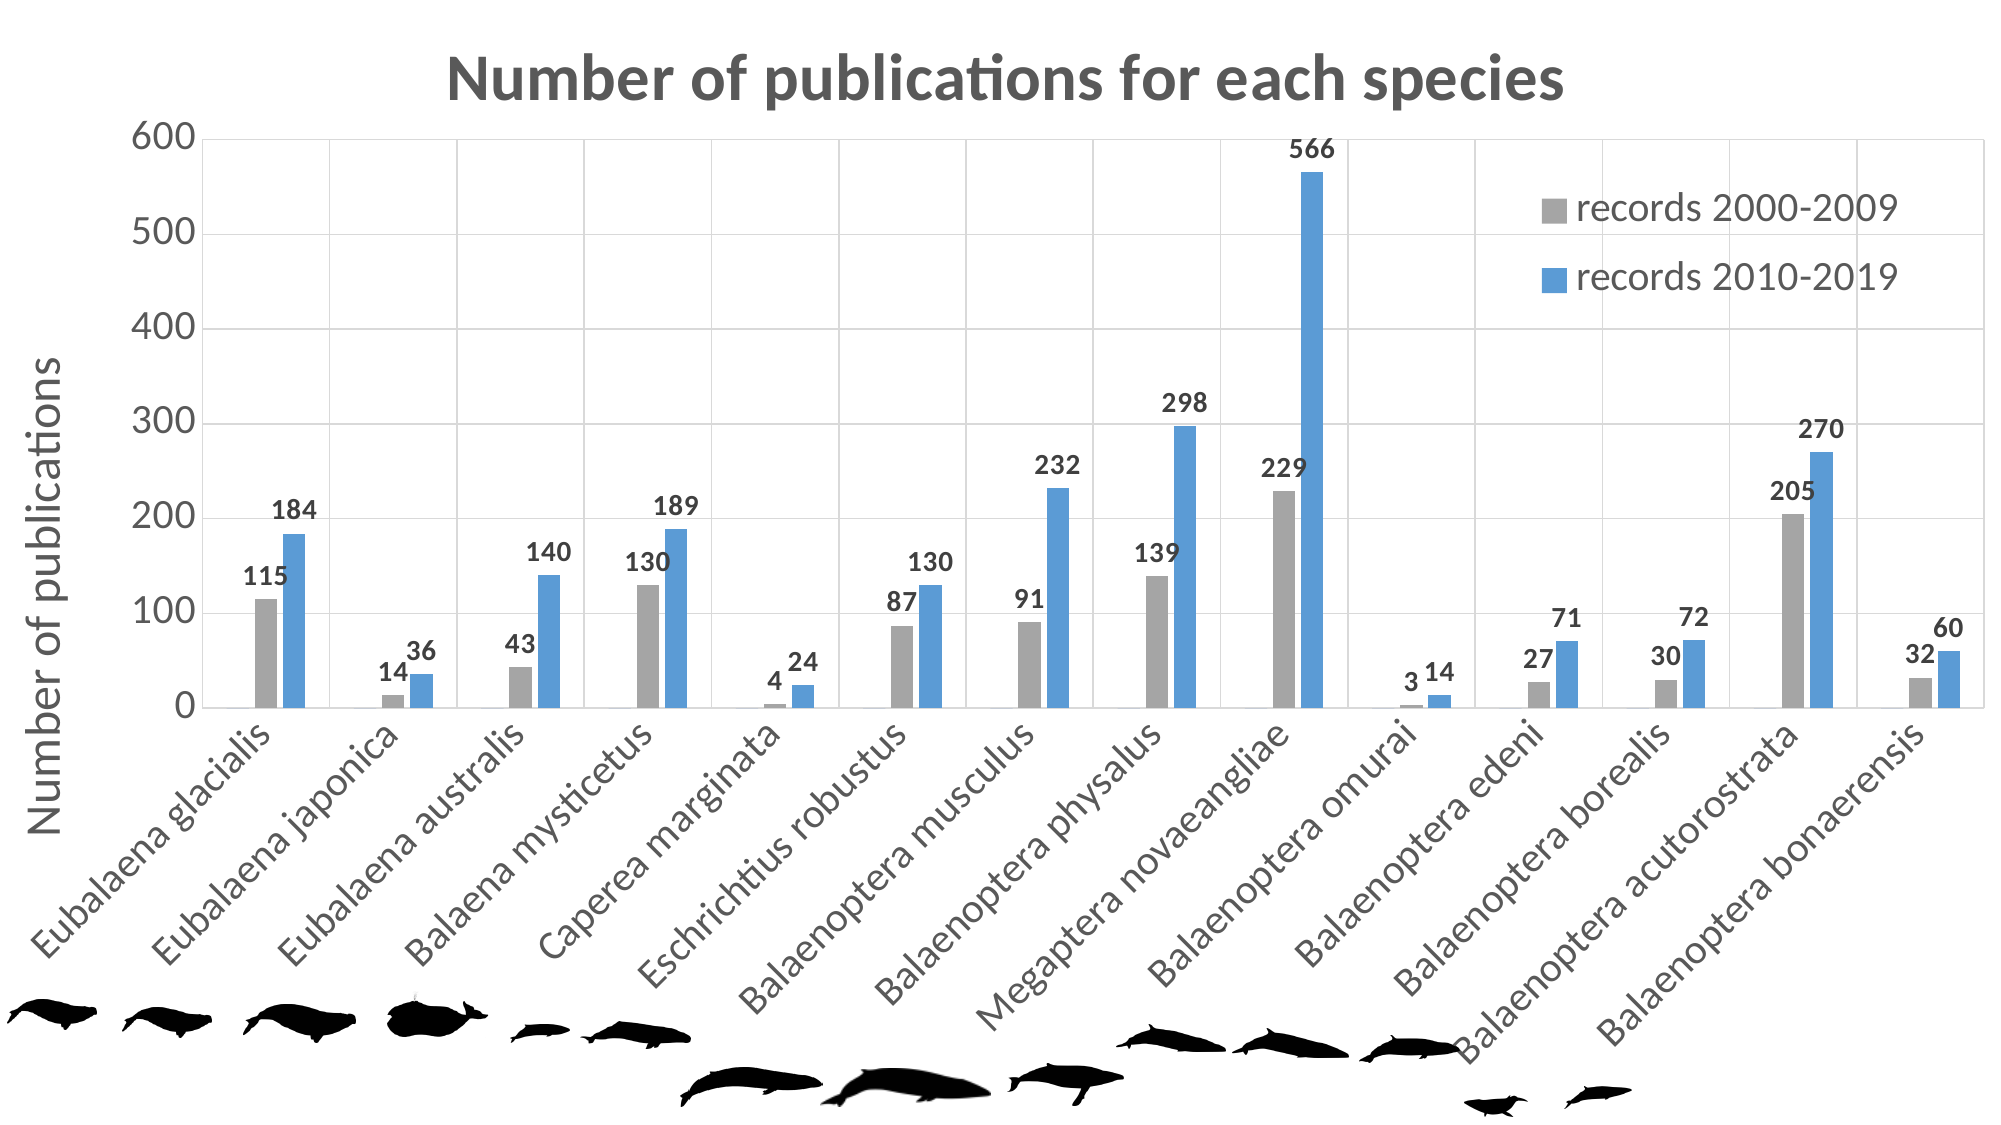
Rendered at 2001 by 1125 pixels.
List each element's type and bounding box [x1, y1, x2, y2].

text_box [680, 1063, 1124, 1107]
chart [7, 0, 2000, 1125]
text_box [1116, 1024, 1460, 1063]
picture [1464, 1095, 1528, 1117]
picture [1564, 1086, 1632, 1109]
text_box [7, 991, 691, 1049]
